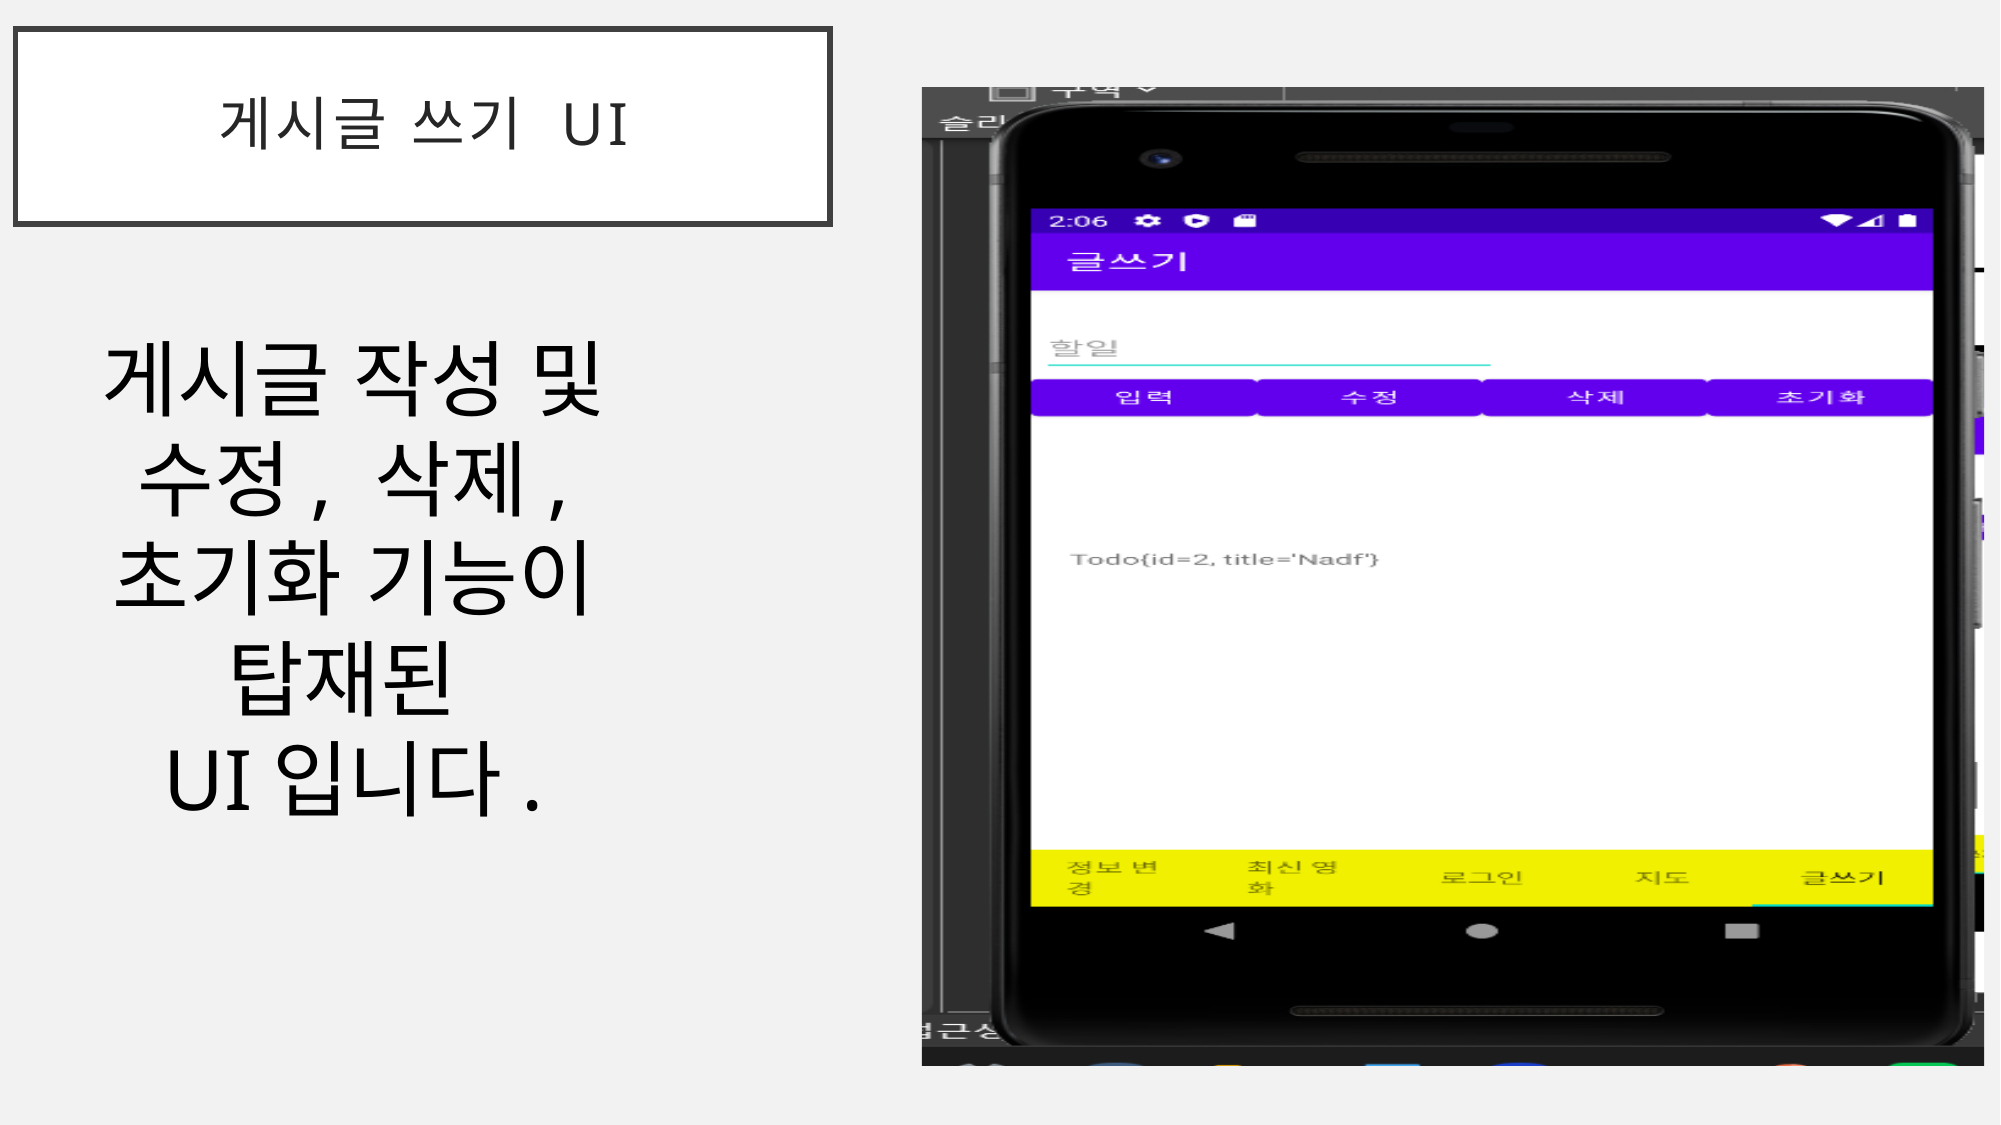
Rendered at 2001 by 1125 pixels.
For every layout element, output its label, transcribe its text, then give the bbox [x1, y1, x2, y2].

picture [921, 87, 1985, 1066]
title 게시글 쓰기 UI [13, 26, 833, 227]
text_box 게시글 작성 및 수정, 삭제, 초기화 기능이 탑재된 UI입니다. [15, 319, 692, 834]
